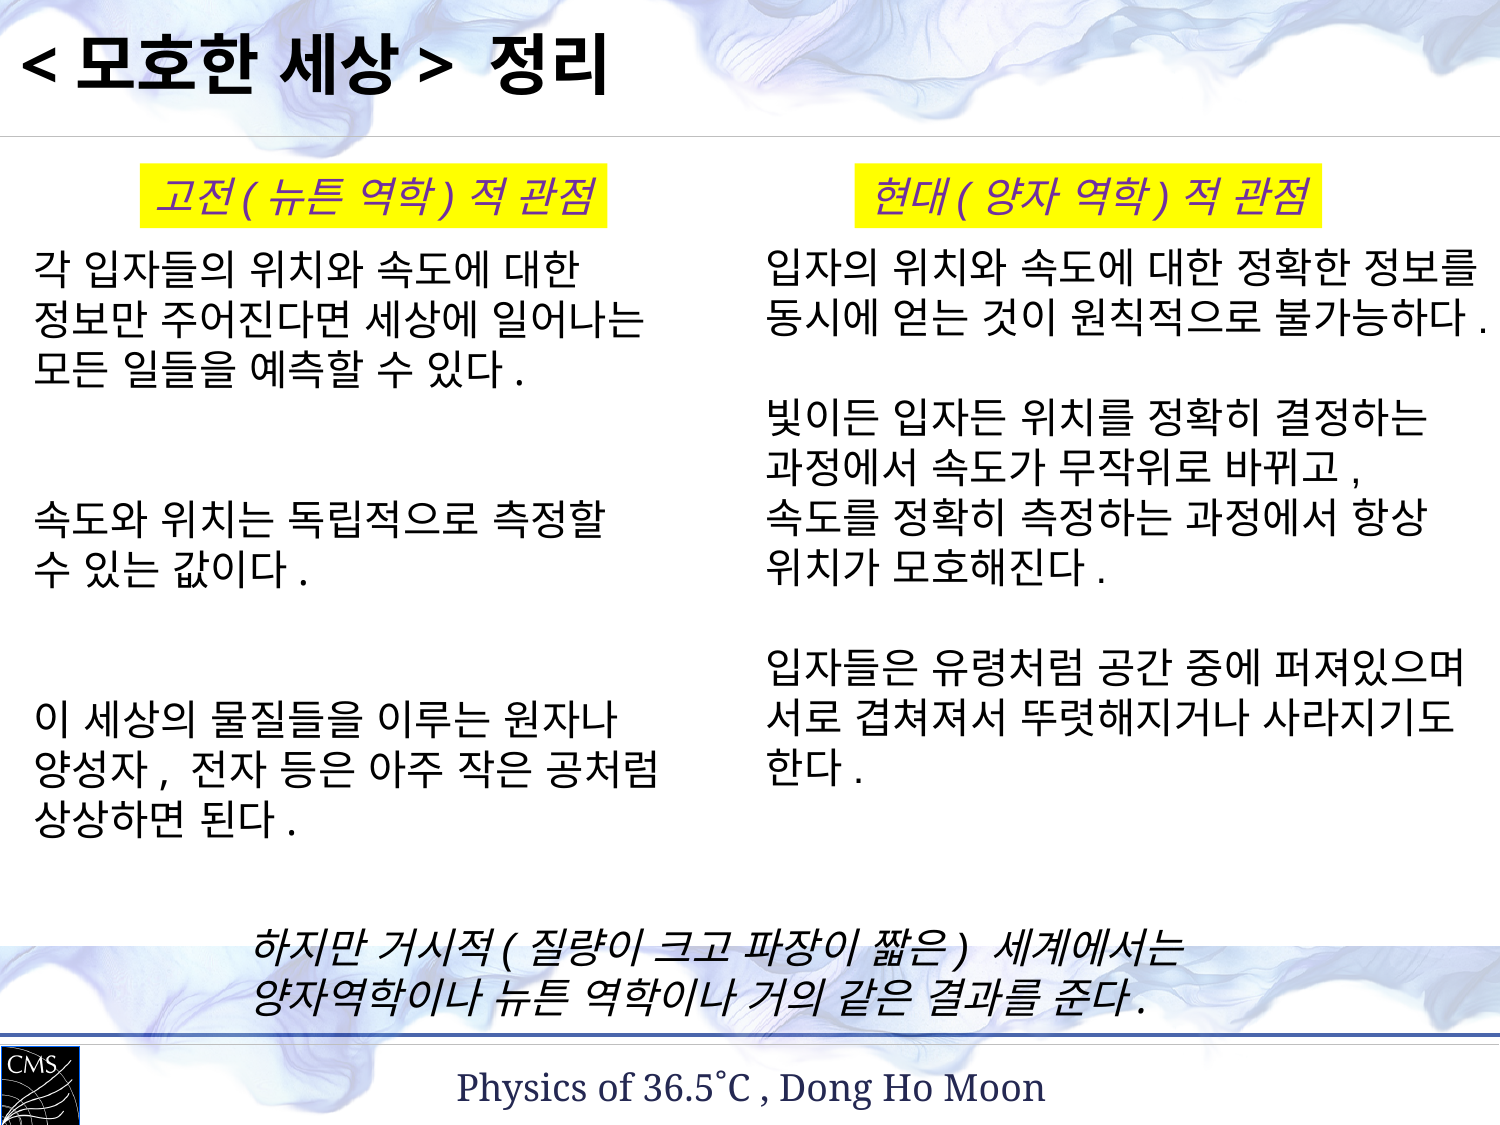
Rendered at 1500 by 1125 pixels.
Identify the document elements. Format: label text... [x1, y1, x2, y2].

text_box 각 입자들의 위치와 속도에 대한 정보만 주어진다면 세상에 일어나는 모든 일들을 예측할 수 있다. 속도와 위치는 독립적으로 측정할 수 있는 값이다. 이 세상의 물질들을 이루는 원자나 양성자, 전자 등은 아주 작은 공처럼 상상하면 된다. [18, 486, 729, 602]
title <모호한 세상> 정리 [5, 9, 833, 126]
text_box 하지만 거시적(질량이 크고 파장이 짧은) 세계에서는 양자역학이나 뉴튼 역학이나 거의 같은 결과를 준다. [233, 914, 1248, 1030]
text_box 고전(뉴튼 역학)적 관점 [139, 163, 608, 229]
text_box 현대(양자 역학)적 관점 [854, 163, 1323, 229]
picture [2, 1047, 79, 1125]
text_box 입자의 위치와 속도에 대한 정확한 정보를 동시에 얻는 것이 원칙적으로 불가능하다. 빛이든 입자든 위치를 정확히 결정하는 과정에서 속도가 무작위로 바뀌고, 속도를 정확히 측정하는 과정에서 항상 위치가 모호해진다. 입자들은 유령처럼 공간 중에 퍼져있으며 서로 겹쳐져서 뚜렷해지거나 사라지기도 한다. [751, 234, 1500, 800]
